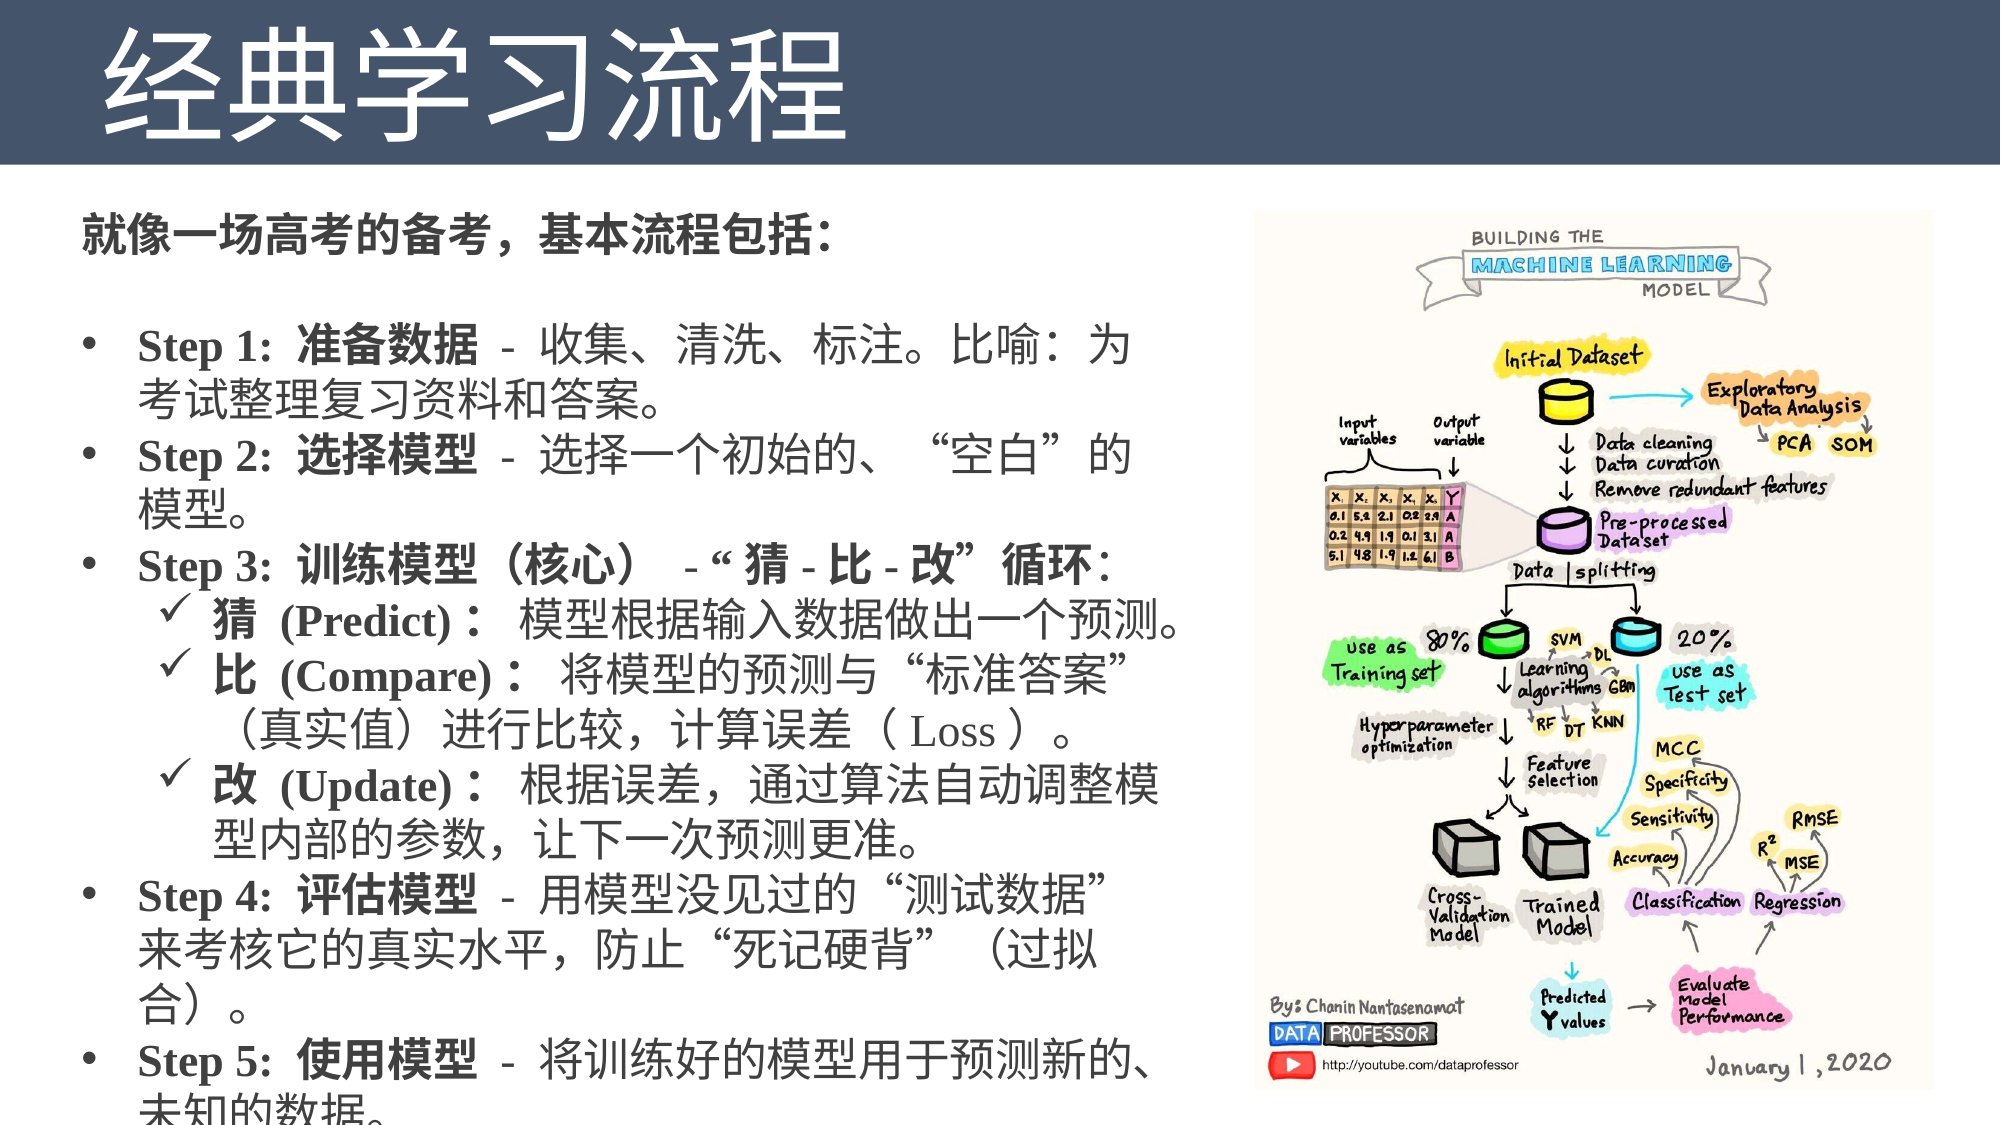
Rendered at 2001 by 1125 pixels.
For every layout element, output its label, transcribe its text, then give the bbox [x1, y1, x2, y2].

text_box 经典学习流程 [0, 0, 2000, 165]
picture [1254, 210, 1934, 1090]
text_box 就像一场高考的备考，基本流程包括： Step 1: 准备数据 - 收集、清洗、标注。比喻：为考试整理复习资料和答案。 Step 2: 选择模型 - 选择一个初始的、“空白”的模型。 Step 3: 训练模型（核心） - “猜-比-改”循环： 猜 (Predict)： 模型根据输入数据做出一个预测。 比 (Compare)： 将模型的预测与“标准答案”（真实值）进行比较，计算误差（Loss）。 改 (Update)： 根据误差，通过算法自动调整模型内部的参数，让下一次预测更准。 Step 4: 评估模型 - 用模型没见过的“测试数据”来考核它的真实水平，防止“死记硬背”（过拟合）。 Step 5: 使用模型 - 将训练好的模型用于预测新的、未知的数据。 [66, 198, 1185, 1125]
